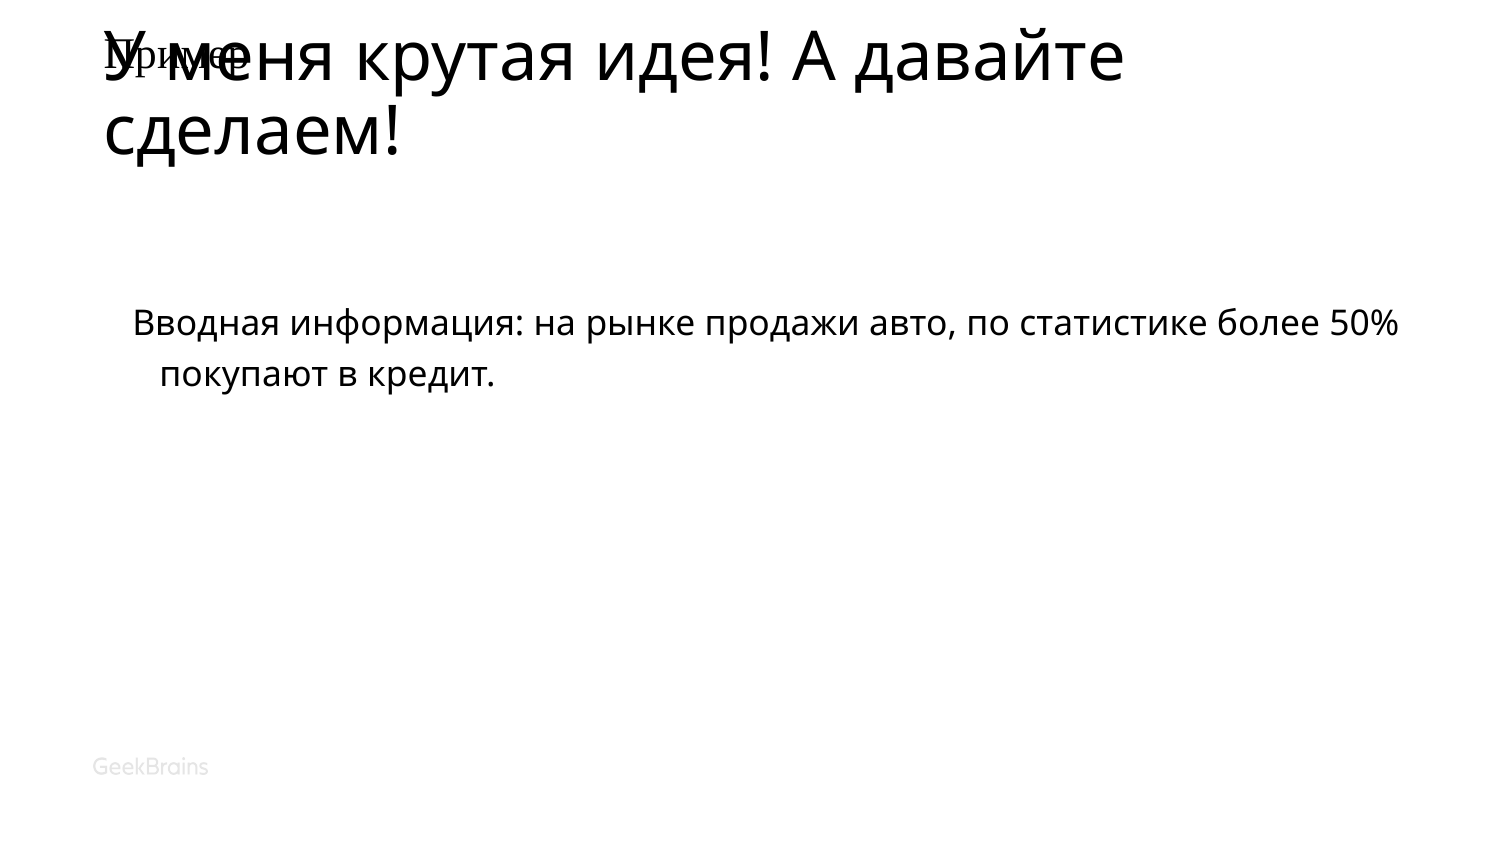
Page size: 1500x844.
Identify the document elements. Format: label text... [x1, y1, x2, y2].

subtitle Пример [88, 24, 1412, 84]
picture [93, 757, 208, 775]
title У меня крутая идея! А давайте сделаем! [91, 78, 1422, 176]
list Вводная информация: на рынке продажи авто, по статистике более 50% покупают в кредит. [91, 285, 1422, 552]
